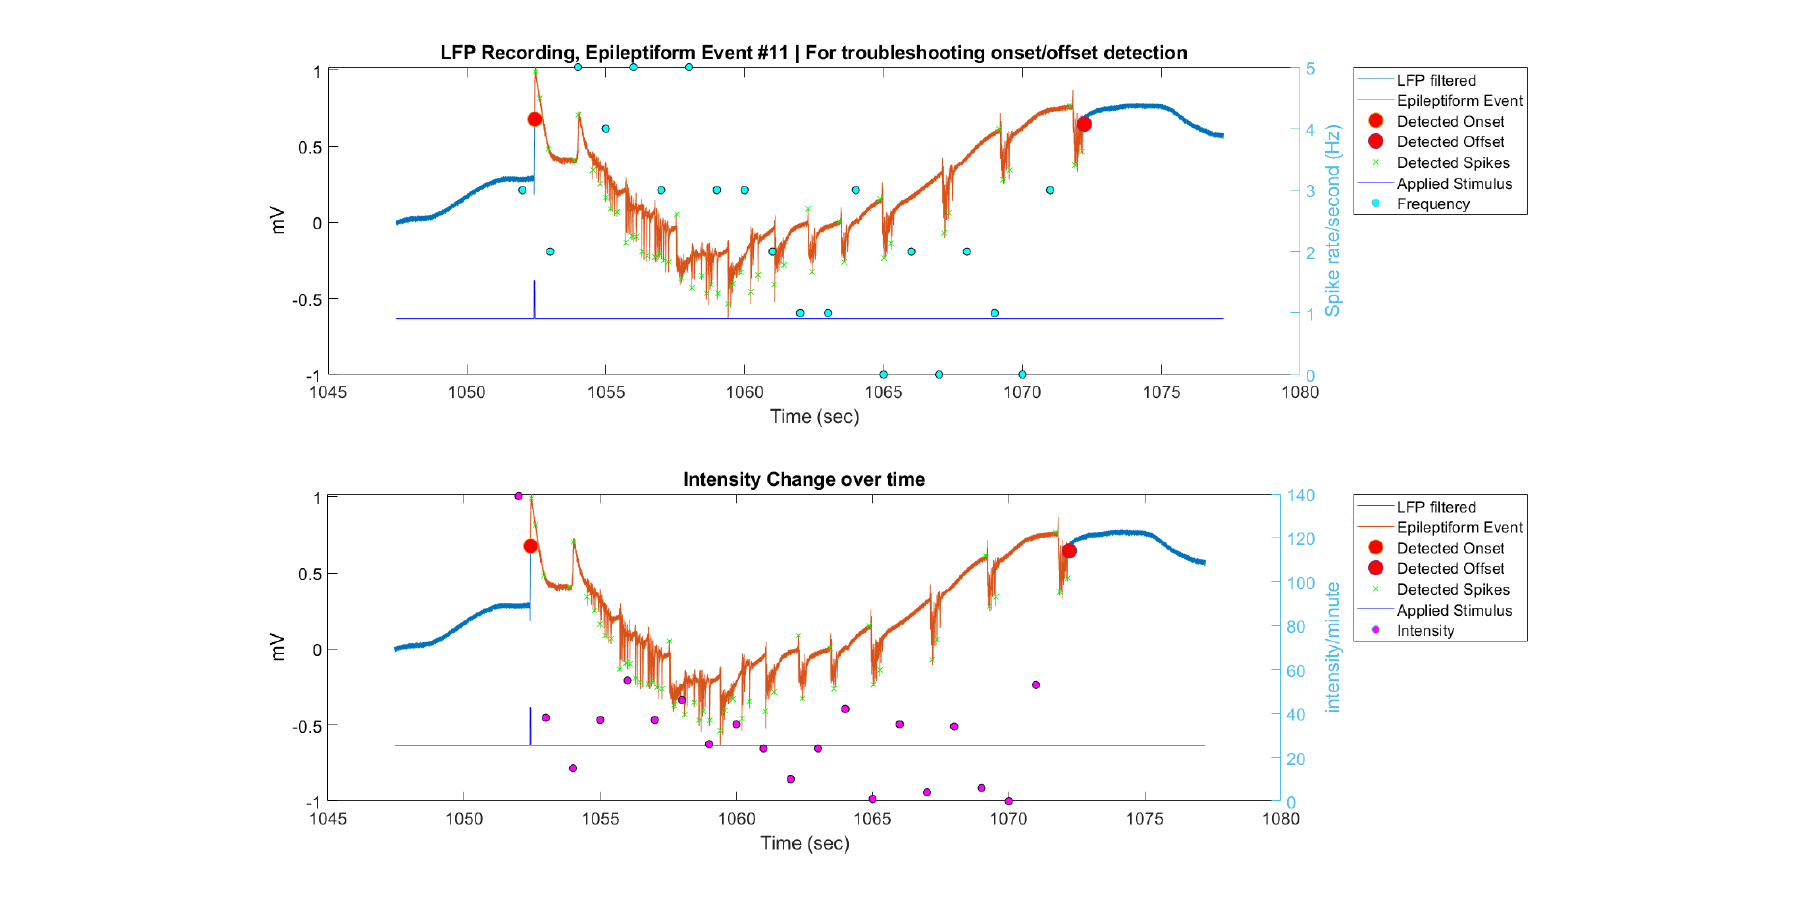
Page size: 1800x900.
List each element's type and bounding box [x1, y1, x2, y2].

picture [126, 0, 1674, 900]
